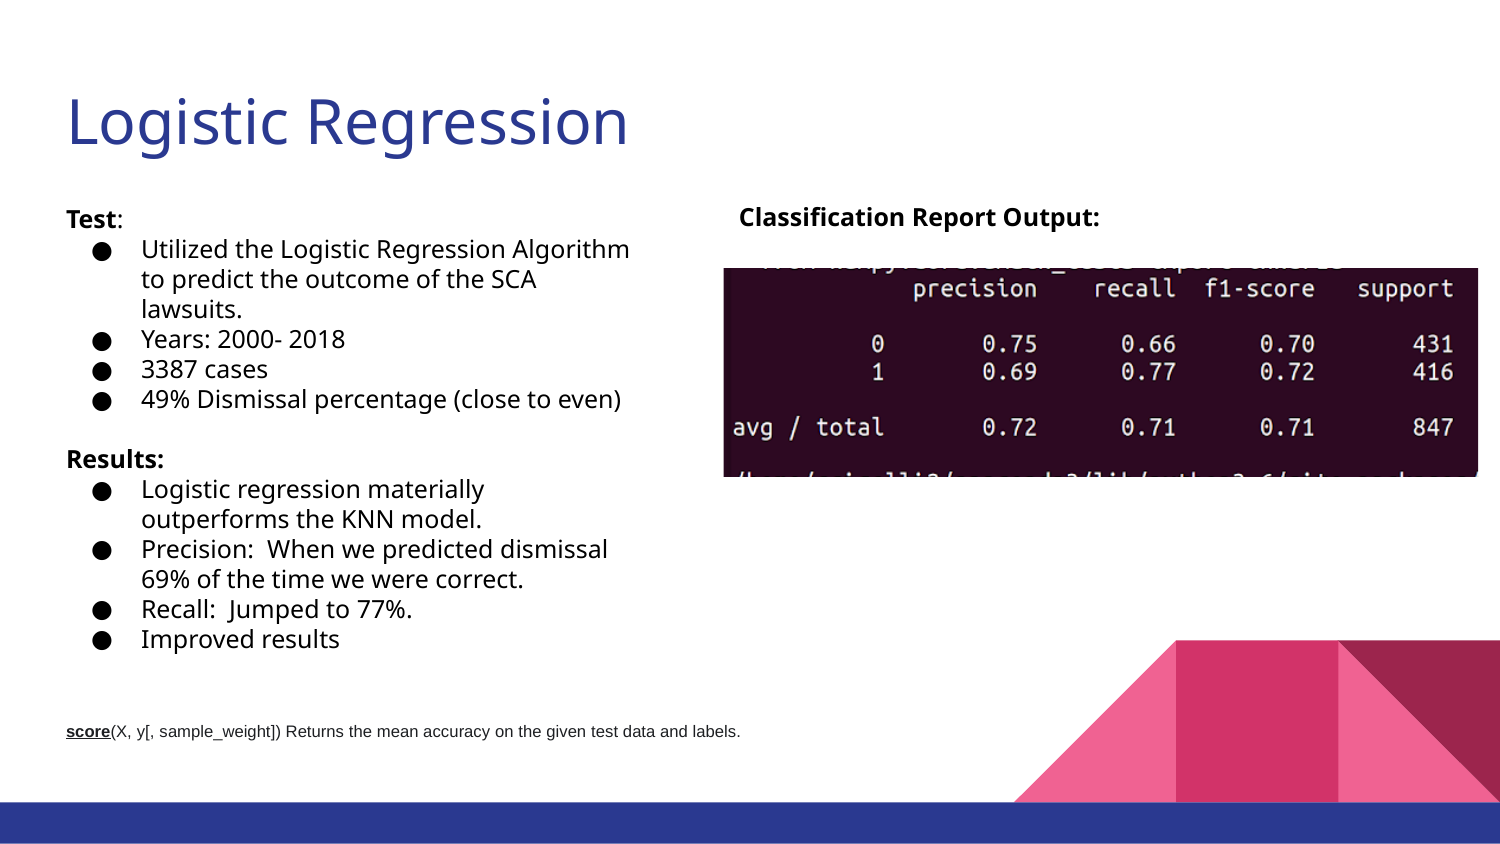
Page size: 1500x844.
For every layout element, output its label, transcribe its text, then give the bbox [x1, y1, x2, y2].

picture [723, 267, 1479, 477]
text_box score(X, y[, sample_weight]) Returns the mean accuracy on the given test data and labels. [51, 705, 946, 754]
list Test: Utilized the Logistic Regression Algorithm to predict the outcome of the SCA lawsuits. Years: 2000- 2018 3387 cases 49% Dismissal percentage (close to even) Results: Logistic regression materially outperforms the KNN model. Precision: When we predicted dismissal 69% of the time we were correct. Recall: Jumped to 77%. Improved results [51, 189, 650, 700]
title Logistic Regression [51, 67, 693, 167]
text_box Classification Report Output: [723, 191, 1150, 240]
